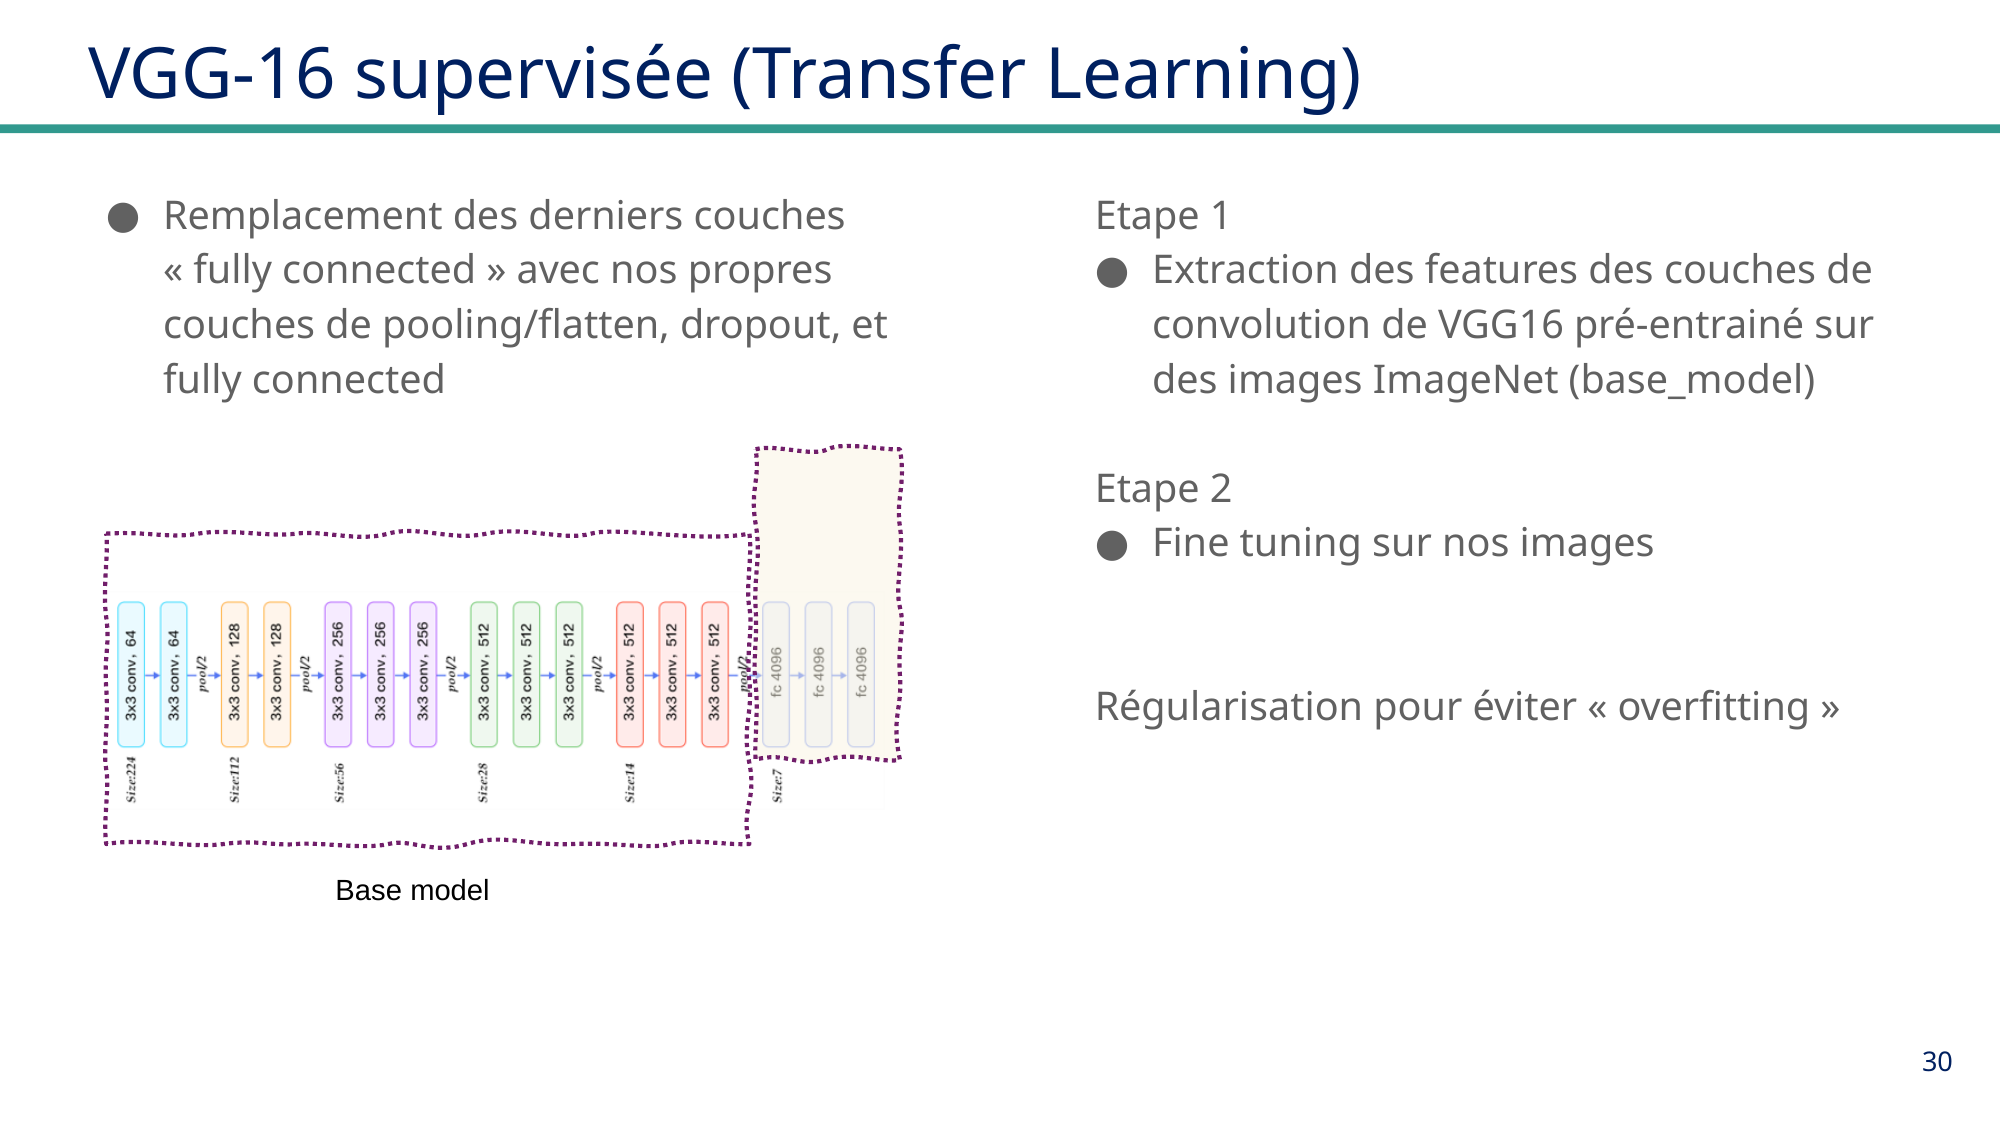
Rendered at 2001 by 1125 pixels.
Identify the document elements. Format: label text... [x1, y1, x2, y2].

picture [105, 591, 885, 810]
slide_number 30 [1853, 1019, 1974, 1106]
text_box [102, 528, 753, 592]
title VGG-16 supervisée (Transfer Learning) [68, 7, 1932, 134]
text_box [103, 816, 752, 850]
text_box [751, 443, 905, 763]
text_box Base model [320, 864, 505, 914]
list Remplacement des derniers couches « fully connected » avec nos propres couches de pooling/flatten, dropout, et fully connected [68, 162, 943, 1020]
list Etape 1 Extraction des features des couches de convolution de VGG16 pré-entrainé sur des images ImageNet (base_model) Etape 2 Fine tuning sur nos images Régularisation pour éviter « overfitting » [1056, 162, 1932, 1035]
